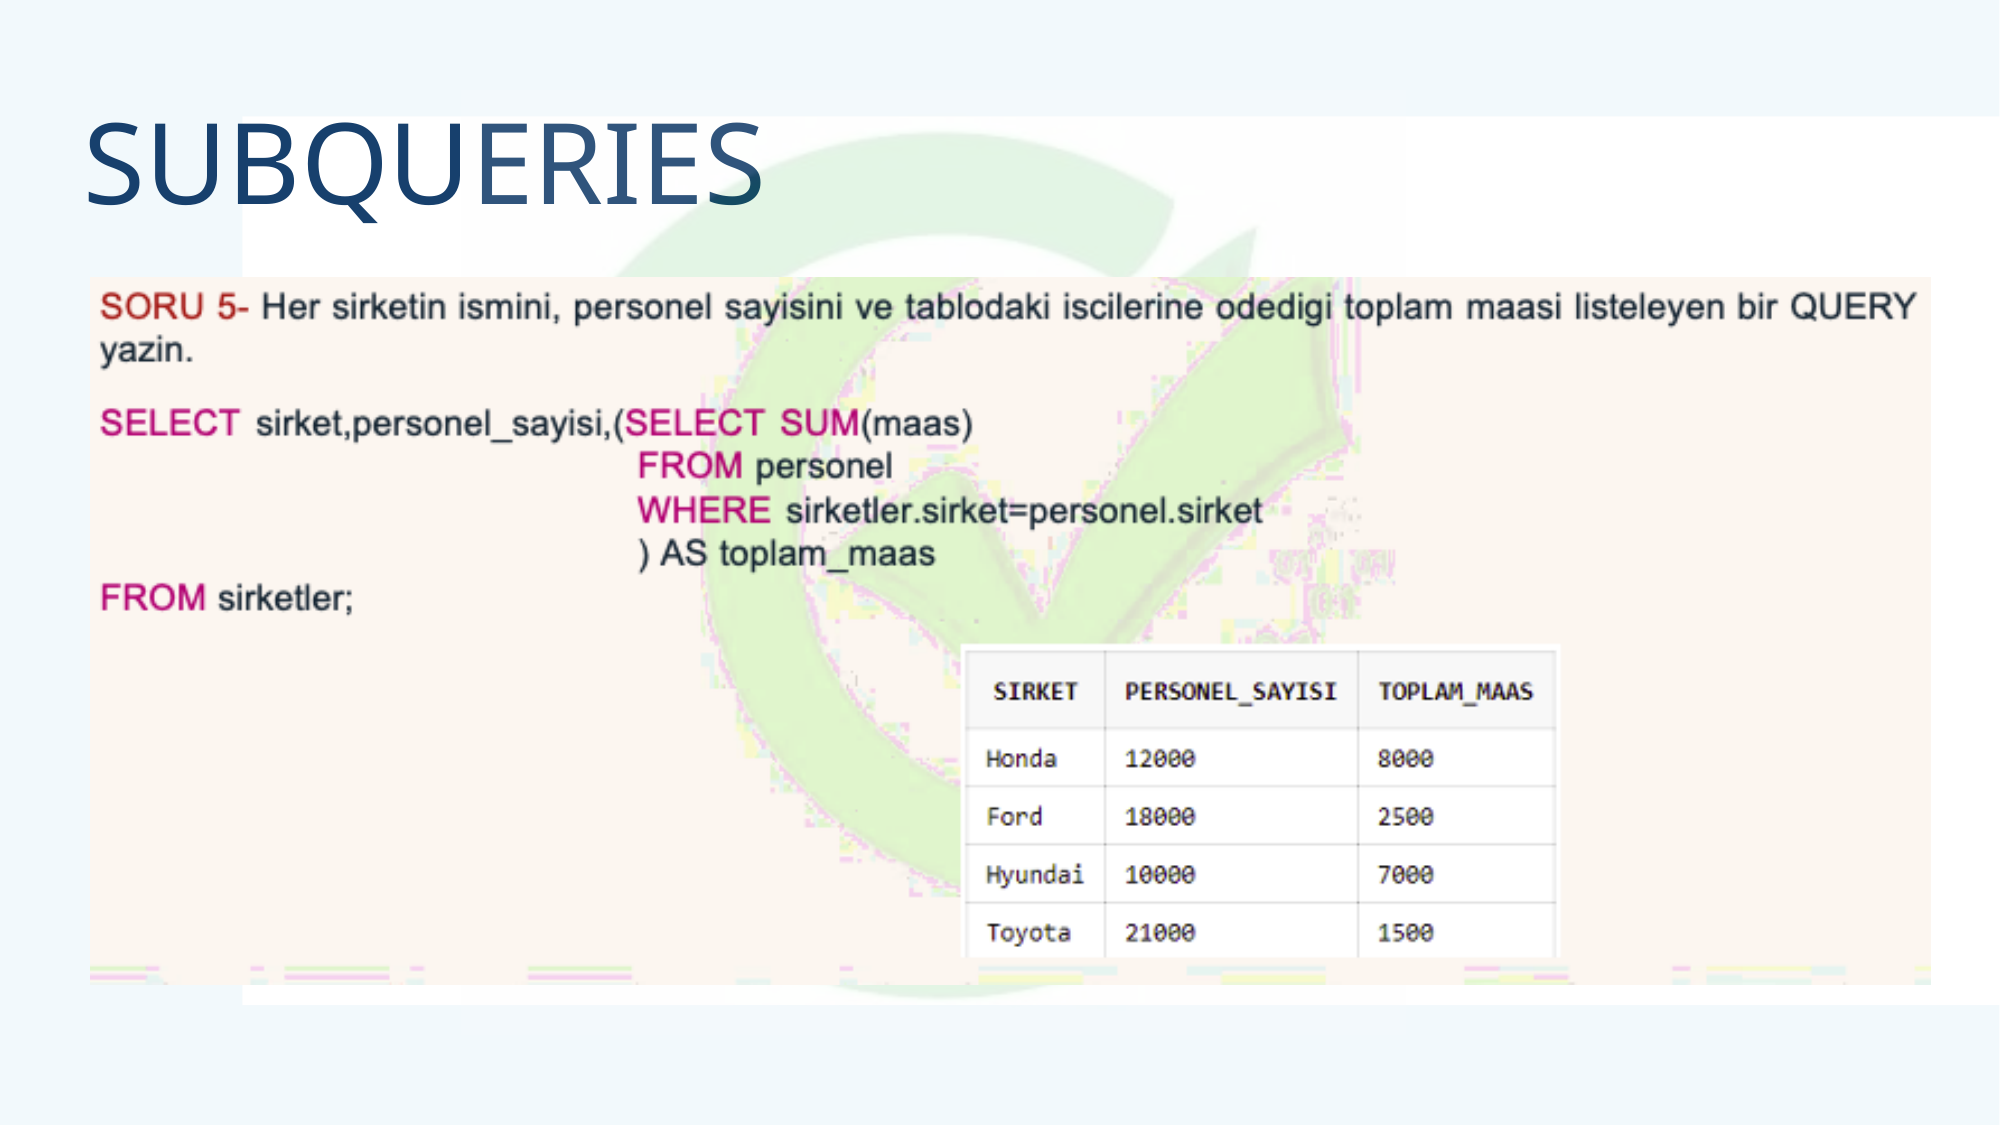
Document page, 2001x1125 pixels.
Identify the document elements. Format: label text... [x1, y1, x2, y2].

picture [90, 90, 1932, 1035]
title SUBQUERIES [68, 59, 1799, 278]
